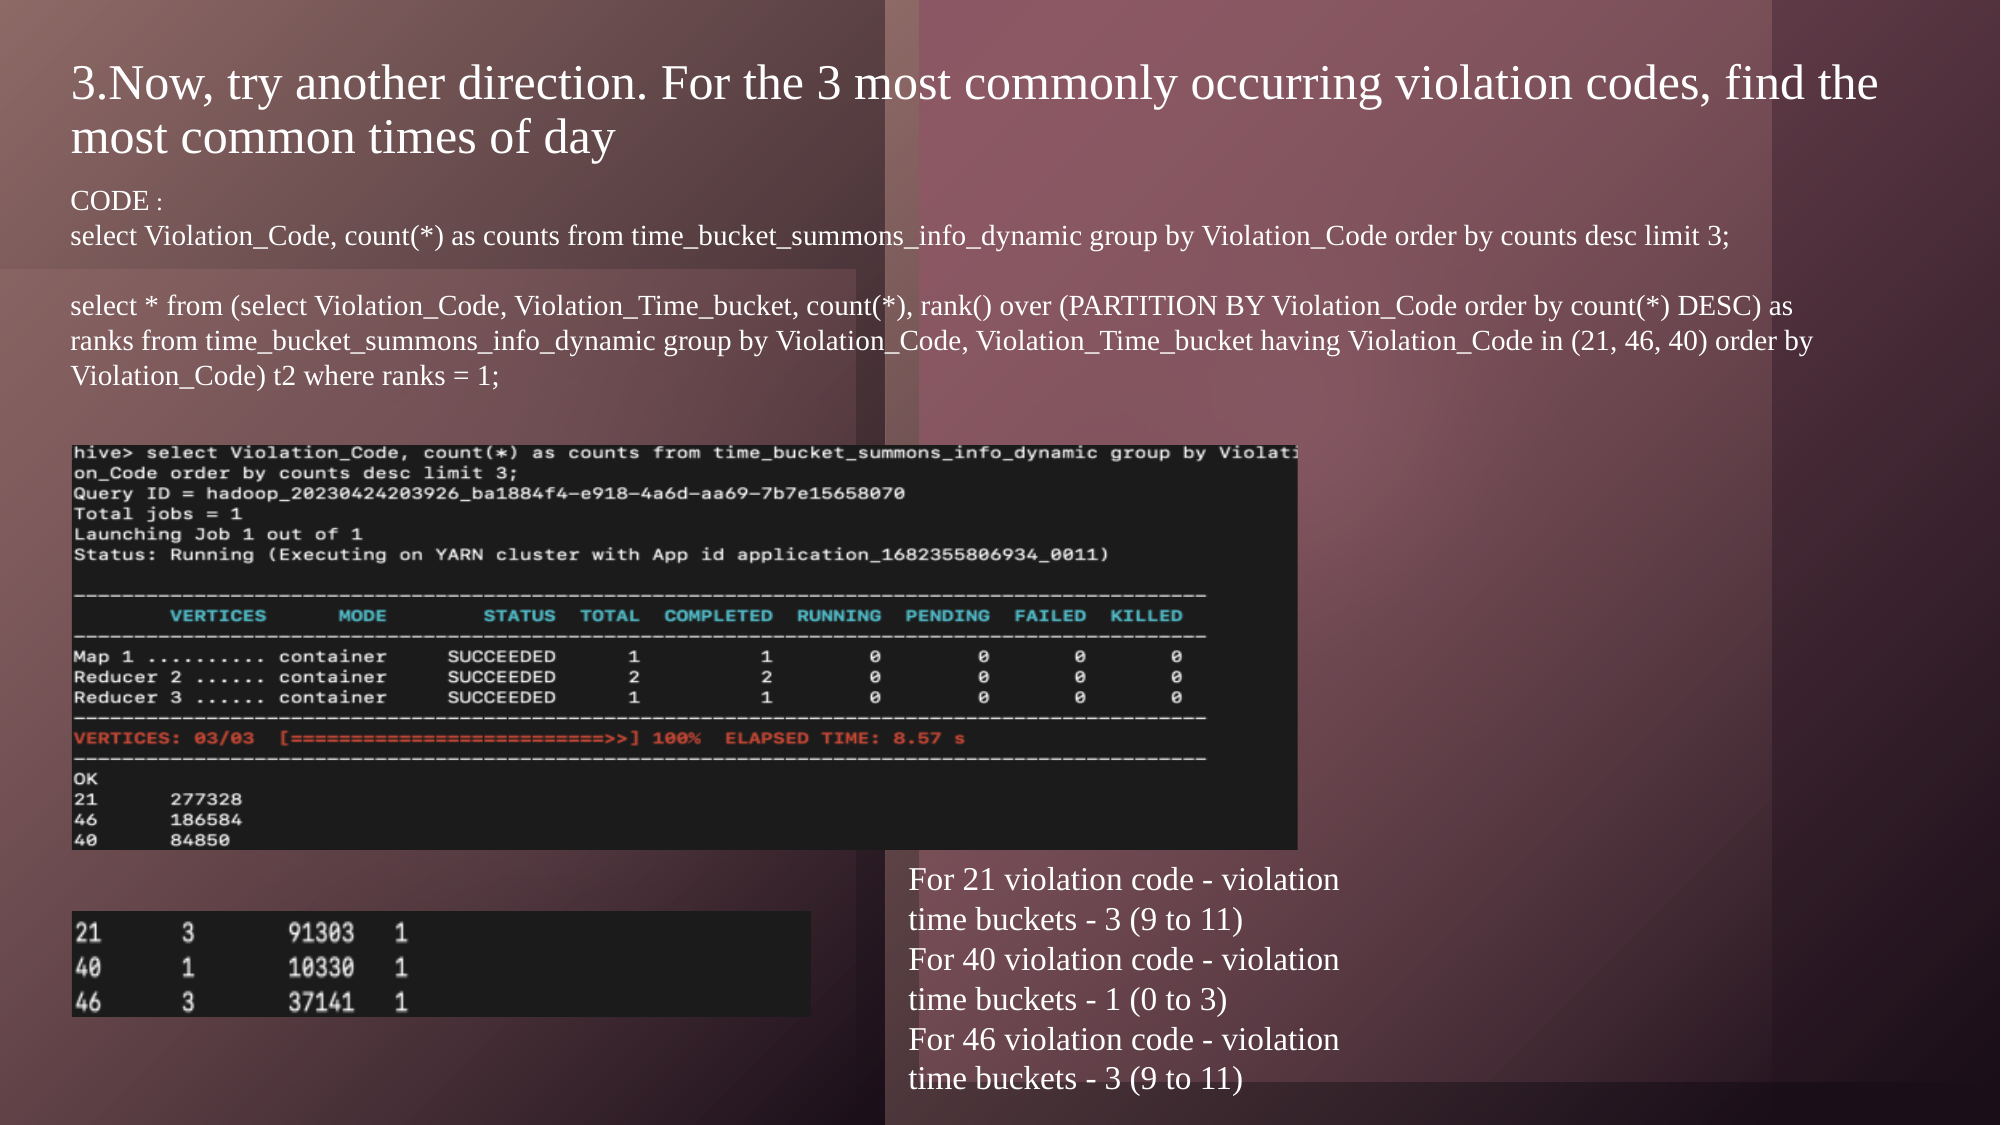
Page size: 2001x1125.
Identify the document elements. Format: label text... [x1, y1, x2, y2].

text_box CODE : select Violation_Code, count(*) as counts from time_bucket_summons_info_dynamic group by Violation_Code order by counts desc limit 3; select * from (select Violation_Code, Violation_Time_bucket, count(*), rank() over (PARTITION BY Violation_Code order by count(*) DESC) as ranks from time_bucket_summons_info_dynamic group by Violation_Code, Violation_Time_bucket having Violation_Code in (21, 46, 40) order by Violation_Code) t2 where ranks = 1; [55, 174, 1877, 399]
picture [71, 445, 1298, 850]
picture [71, 911, 811, 1017]
text_box For 21 violation code - violation time buckets - 3 (9 to 11) For 40 violation code - violation time buckets - 1 (0 to 3) For 46 violation code - violation time buckets - 3 (9 to 11) [893, 849, 1365, 1104]
title 3.Now, try another direction. For the 3 most commonly occurring violation codes, find the most common times of day [55, 48, 1945, 161]
